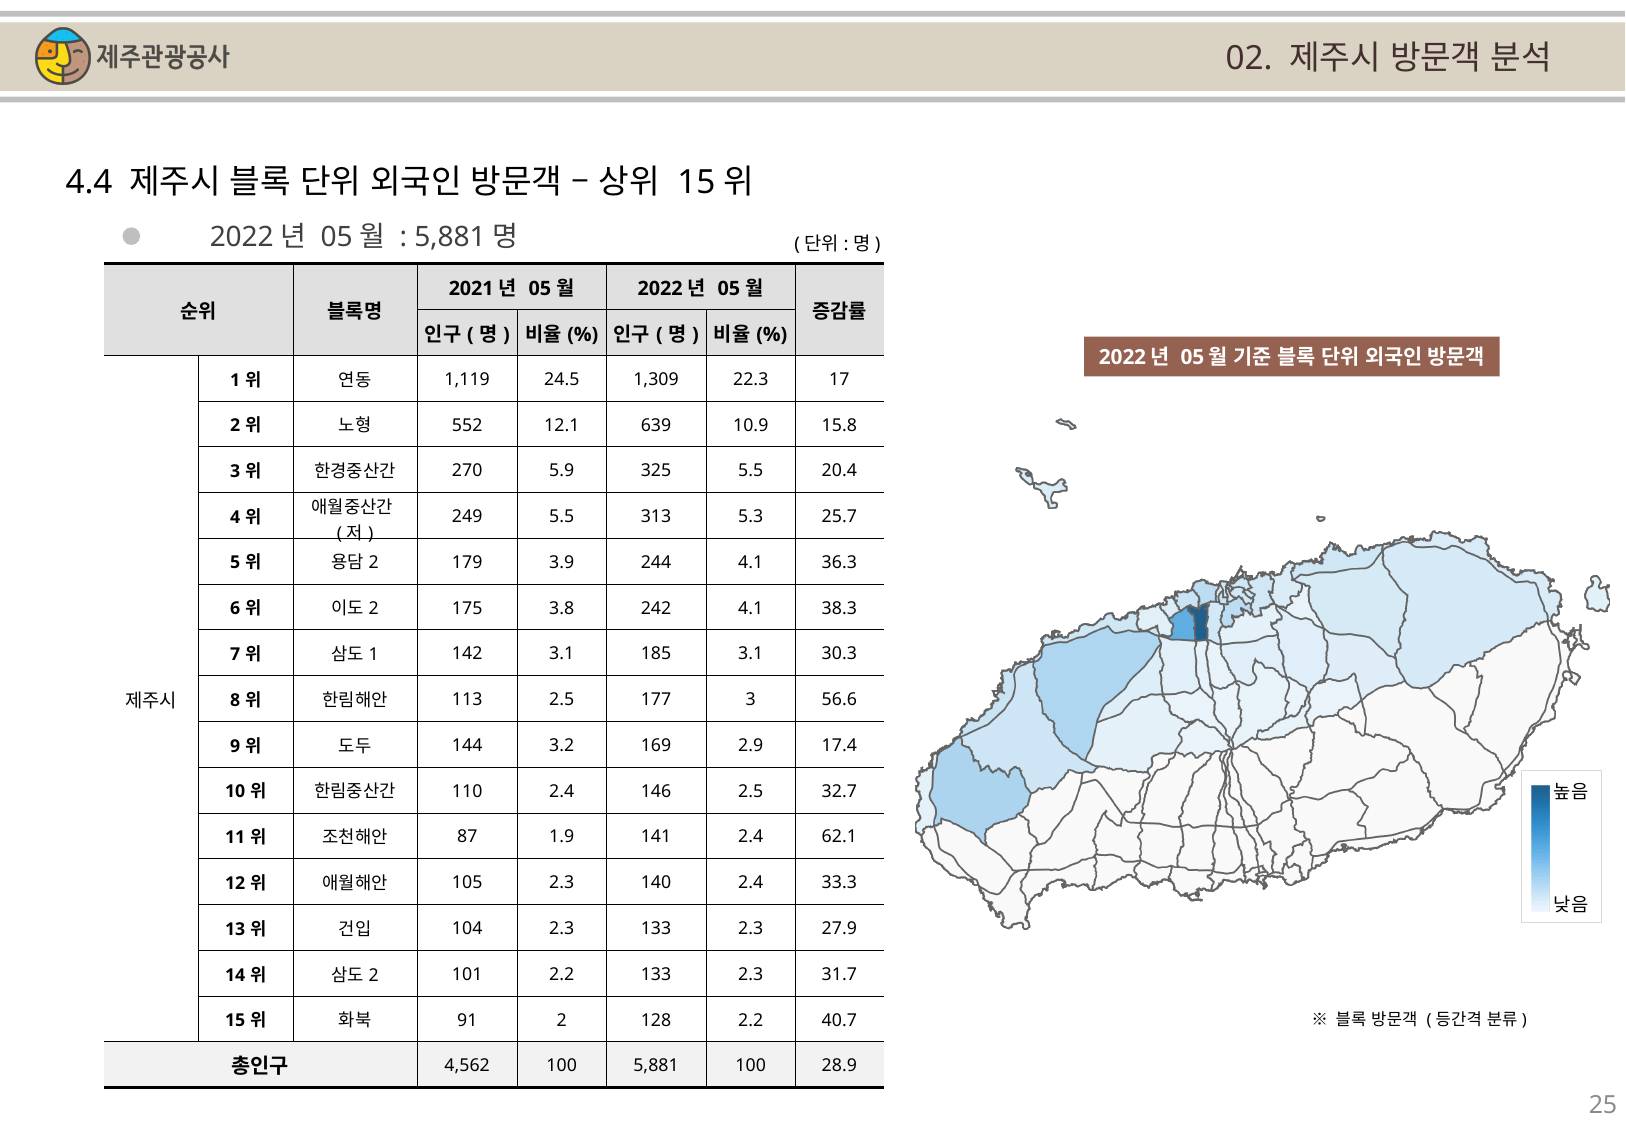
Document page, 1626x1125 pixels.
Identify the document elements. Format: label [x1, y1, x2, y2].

table_cell [707, 493, 795, 538]
table_cell [518, 402, 606, 446]
table_cell [199, 539, 293, 584]
picture [31, 26, 232, 87]
table_cell [418, 585, 517, 629]
text_box [121, 226, 141, 246]
table_cell [418, 676, 517, 721]
table_cell [796, 493, 884, 538]
table_cell [418, 722, 517, 767]
table_cell [294, 859, 417, 904]
text_box [1521, 770, 1618, 925]
table_cell [707, 722, 795, 767]
picture [915, 236, 1610, 1112]
table_cell [607, 402, 706, 446]
table_cell [294, 676, 417, 721]
table_cell [418, 447, 517, 492]
table_cell [796, 539, 884, 584]
table_cell [607, 951, 706, 996]
table_cell [294, 768, 417, 813]
table_cell [199, 493, 293, 538]
table_cell [199, 402, 293, 446]
table_cell [418, 859, 517, 904]
table_header [294, 265, 417, 355]
table_cell [104, 356, 198, 1041]
table_cell [707, 1042, 795, 1086]
table_cell [607, 814, 706, 858]
table_cell [607, 905, 706, 950]
table_cell [518, 951, 606, 996]
table_cell [294, 493, 417, 538]
table_cell [294, 951, 417, 996]
table_cell [707, 447, 795, 492]
table_cell [707, 539, 795, 584]
table_cell [418, 493, 517, 538]
table_cell [796, 905, 884, 950]
table_cell [607, 768, 706, 813]
table_cell [607, 859, 706, 904]
table_cell [418, 356, 517, 401]
table_cell [199, 676, 293, 721]
table_cell [518, 493, 606, 538]
table_cell [796, 997, 884, 1041]
table_cell [518, 1042, 606, 1086]
table_cell [294, 997, 417, 1041]
table_cell [518, 539, 606, 584]
table_cell [199, 630, 293, 675]
table_cell [707, 768, 795, 813]
table_cell [796, 1042, 884, 1086]
table_header [607, 265, 795, 309]
table_cell [707, 630, 795, 675]
table_cell [796, 768, 884, 813]
table_cell [518, 356, 606, 401]
table_cell [607, 1042, 706, 1086]
table_cell [418, 997, 517, 1041]
table_cell [707, 356, 795, 401]
table_cell [199, 951, 293, 996]
table_cell [104, 1042, 417, 1086]
table_cell [796, 951, 884, 996]
table_cell [518, 310, 606, 355]
table_cell [518, 997, 606, 1041]
table_cell [518, 585, 606, 629]
table_cell [199, 768, 293, 813]
table_cell [707, 676, 795, 721]
table_cell [294, 585, 417, 629]
table_cell [518, 905, 606, 950]
table_cell [607, 585, 706, 629]
table_cell [518, 722, 606, 767]
slide_number [1251, 1063, 1618, 1123]
table_cell [707, 402, 795, 446]
table_cell [607, 722, 706, 767]
table_cell [418, 630, 517, 675]
text_box [50, 152, 1144, 208]
table_cell [607, 630, 706, 675]
table_cell [199, 905, 293, 950]
table_cell [707, 814, 795, 858]
table_cell [418, 814, 517, 858]
table_cell [707, 310, 795, 355]
table_cell [418, 310, 517, 355]
table_cell [707, 951, 795, 996]
table_cell [199, 722, 293, 767]
table_cell [796, 402, 884, 446]
table_cell [607, 356, 706, 401]
table_cell [518, 814, 606, 858]
table_cell [518, 630, 606, 675]
table_cell [607, 447, 706, 492]
table_cell [418, 768, 517, 813]
table_cell [796, 676, 884, 721]
text_box [779, 224, 896, 262]
text_box [194, 210, 534, 260]
table_cell [796, 447, 884, 492]
table_cell [796, 630, 884, 675]
table_cell [707, 859, 795, 904]
table_cell [607, 676, 706, 721]
table_cell [796, 814, 884, 858]
table_cell [199, 859, 293, 904]
table_cell [707, 905, 795, 950]
table_cell [707, 585, 795, 629]
table_cell [607, 997, 706, 1041]
table_cell [518, 447, 606, 492]
table_cell [199, 356, 293, 401]
table_cell [294, 905, 417, 950]
table_cell [796, 722, 884, 767]
table_cell [418, 402, 517, 446]
table_cell [294, 630, 417, 675]
table_cell [199, 585, 293, 629]
table_cell [294, 447, 417, 492]
table_cell [707, 997, 795, 1041]
table_cell [199, 814, 293, 858]
text_box [1042, 28, 1595, 84]
table_cell [418, 951, 517, 996]
table_cell [294, 814, 417, 858]
table_cell [607, 539, 706, 584]
table_cell [418, 1042, 517, 1086]
table_cell [199, 997, 293, 1041]
table_header [104, 265, 293, 355]
table_cell [294, 539, 417, 584]
table_cell [418, 905, 517, 950]
table_cell [796, 859, 884, 904]
table_cell [796, 356, 884, 401]
table_cell [294, 356, 417, 401]
table_cell [199, 447, 293, 492]
table_cell [518, 676, 606, 721]
table_cell [294, 722, 417, 767]
table_header [796, 265, 884, 355]
table_cell [518, 859, 606, 904]
table_cell [294, 402, 417, 446]
table_cell [796, 585, 884, 629]
table_cell [607, 310, 706, 355]
table_cell [518, 768, 606, 813]
table_header [418, 265, 606, 309]
table_cell [607, 493, 706, 538]
table_cell [418, 539, 517, 584]
